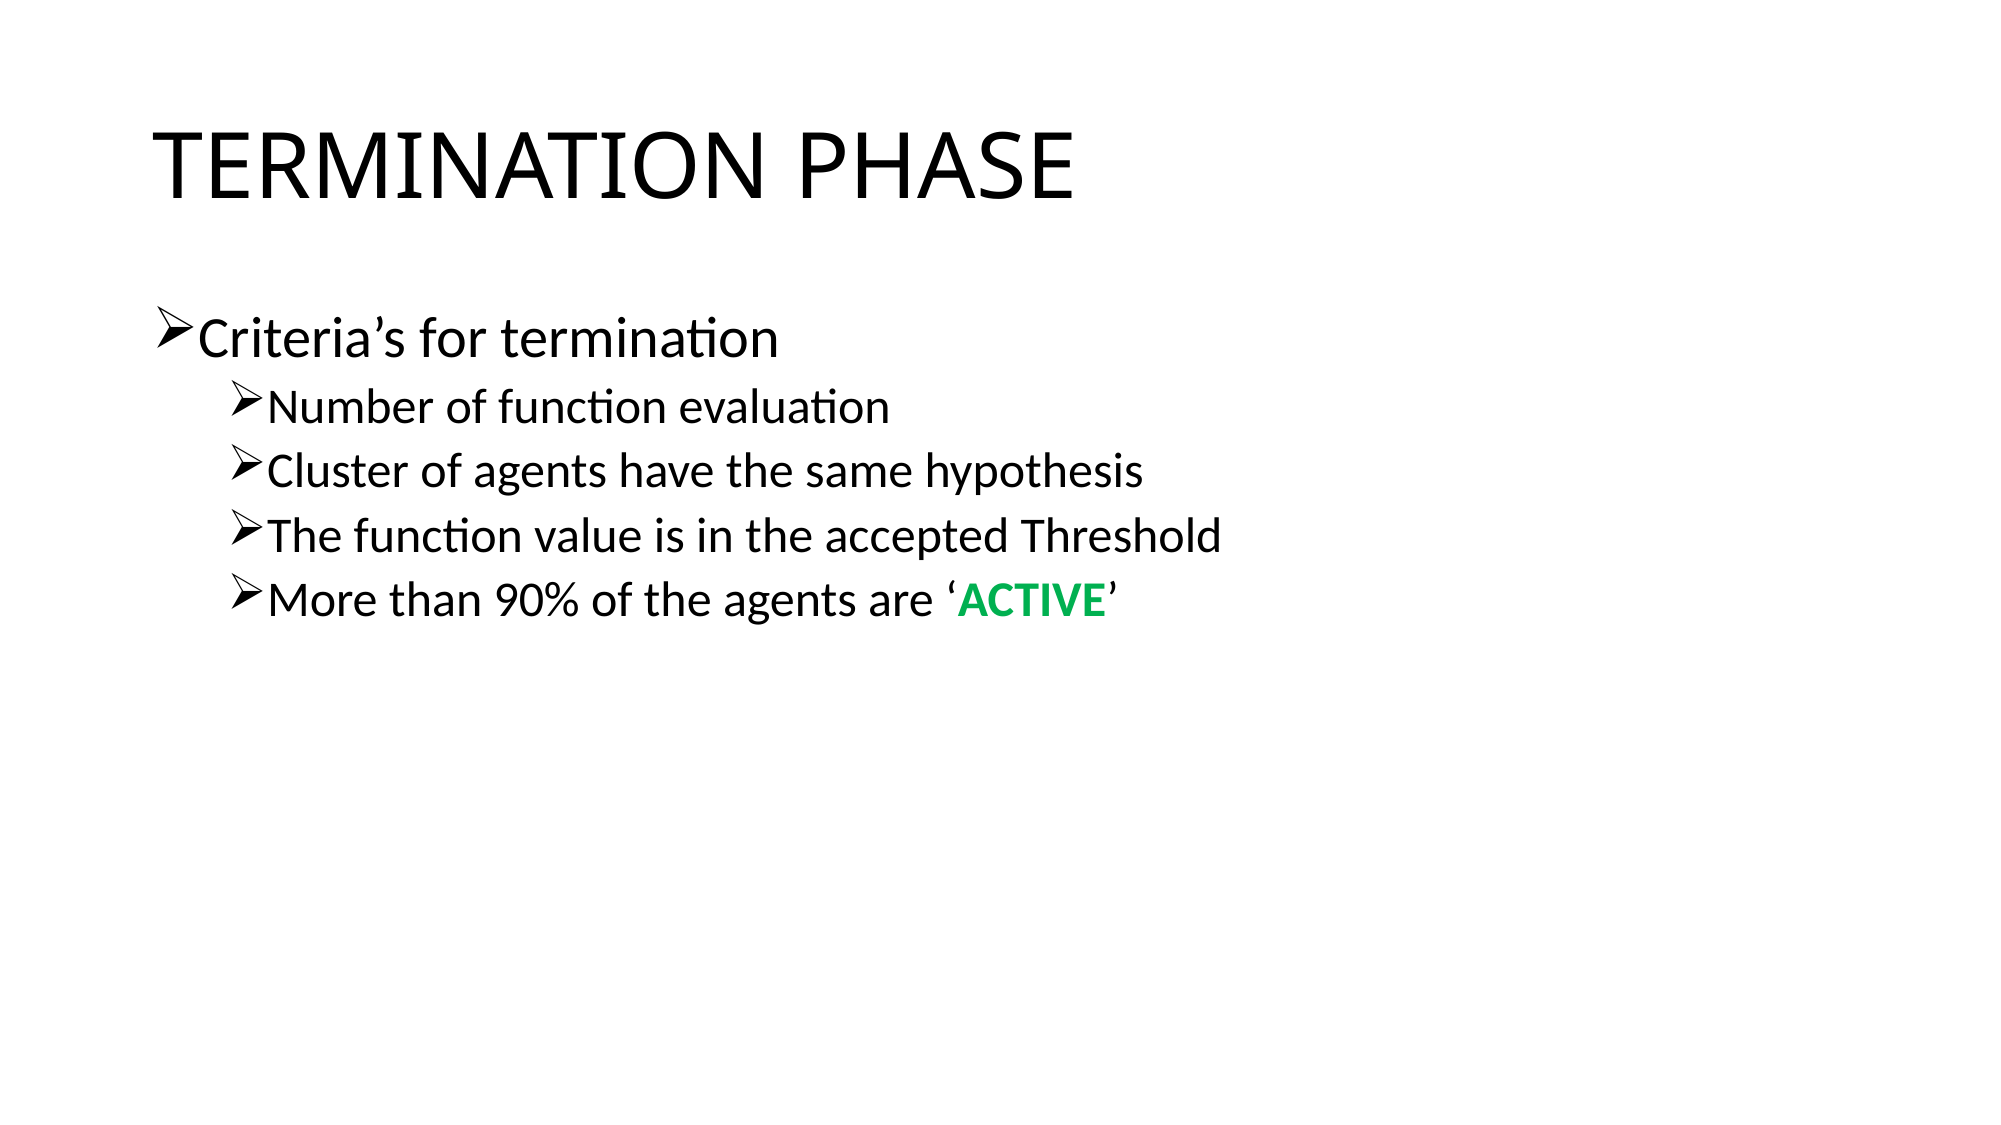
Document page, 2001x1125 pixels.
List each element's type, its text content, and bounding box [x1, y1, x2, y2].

title TERMINATION PHASE [137, 59, 1863, 278]
list Criteria’s for termination Number of function evaluation Cluster of agents have the same hypothesis The function value is in the accepted Threshold More than 90% of the agents are ‘ACTIVE’ [137, 299, 1863, 1014]
